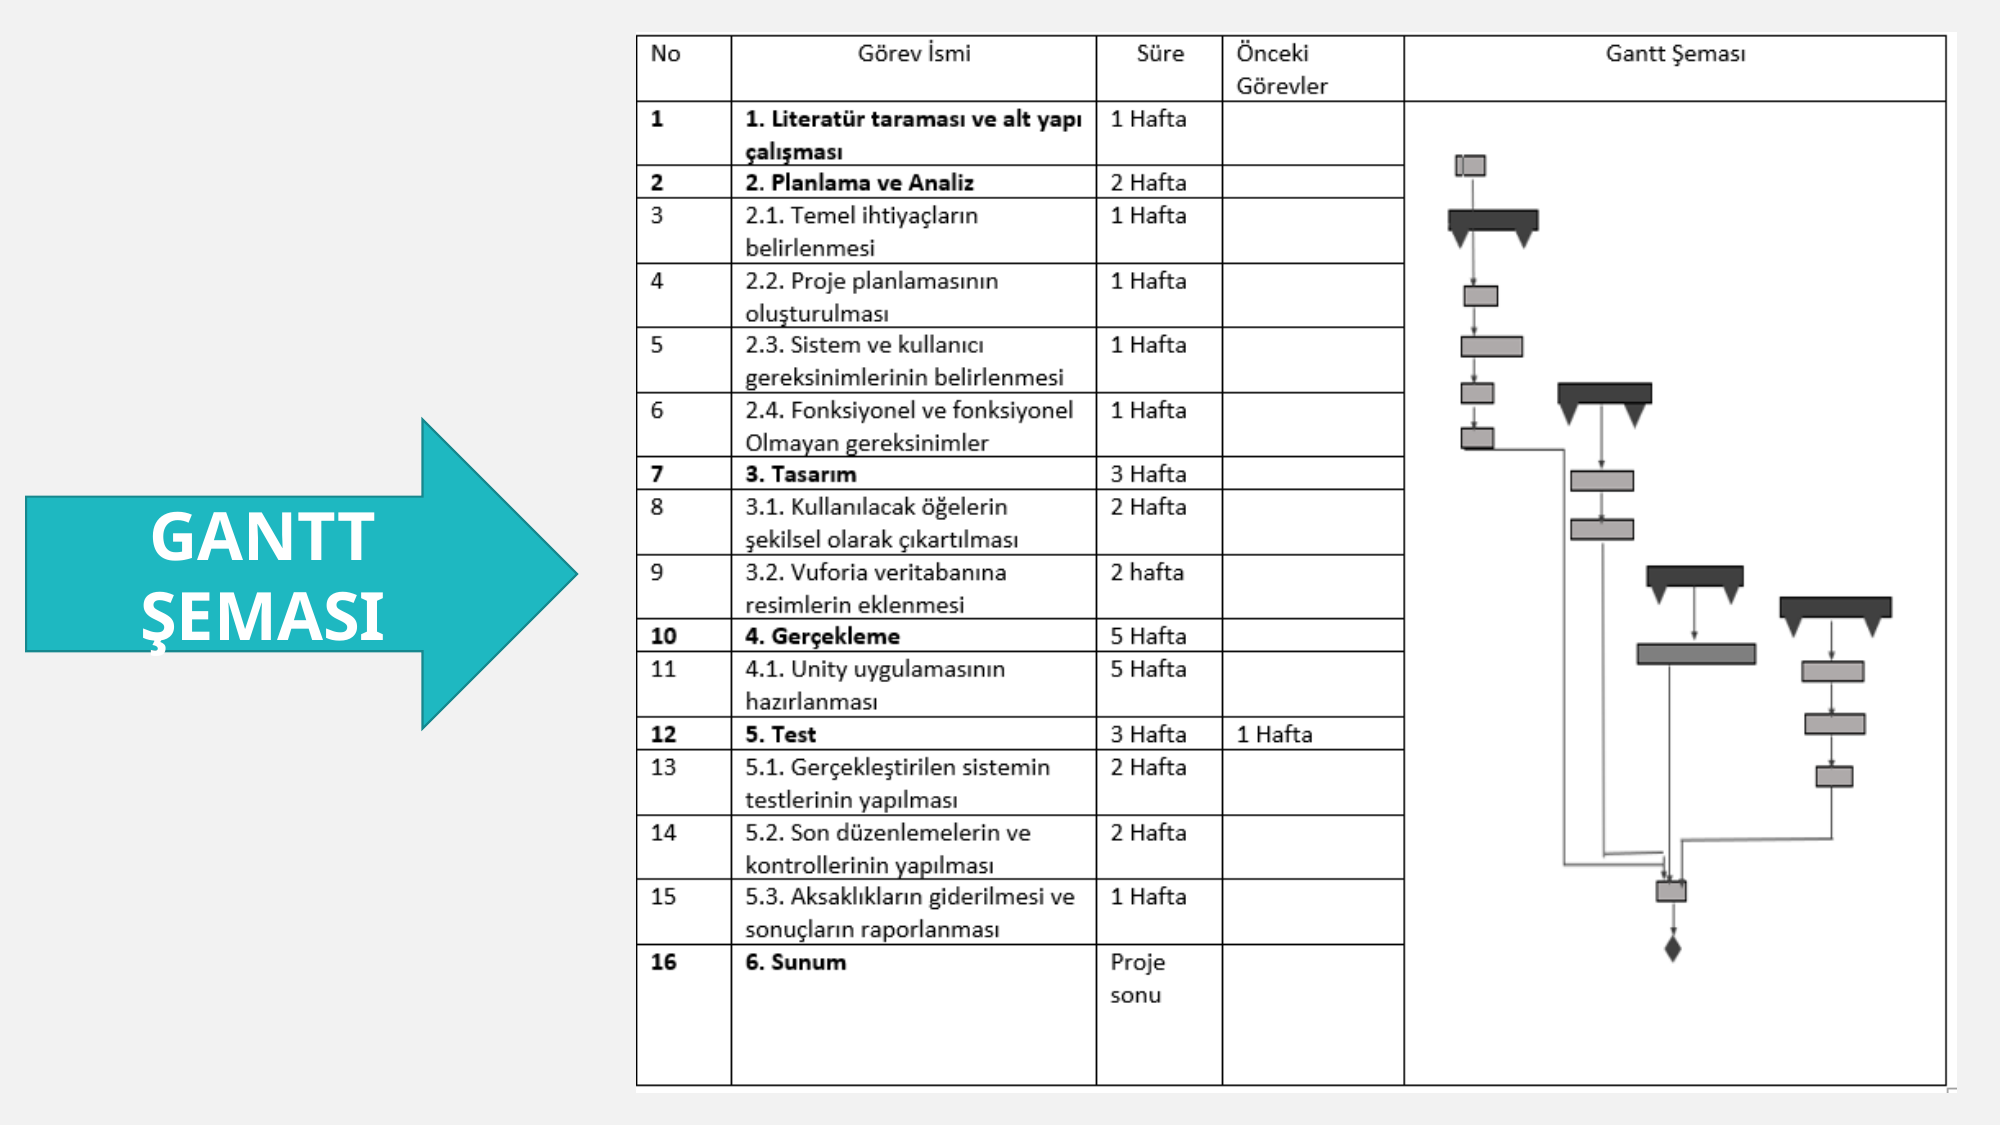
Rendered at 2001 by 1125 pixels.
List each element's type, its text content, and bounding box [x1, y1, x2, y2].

text_box GANTT ŞEMASI [25, 416, 579, 732]
picture [636, 32, 1957, 1093]
